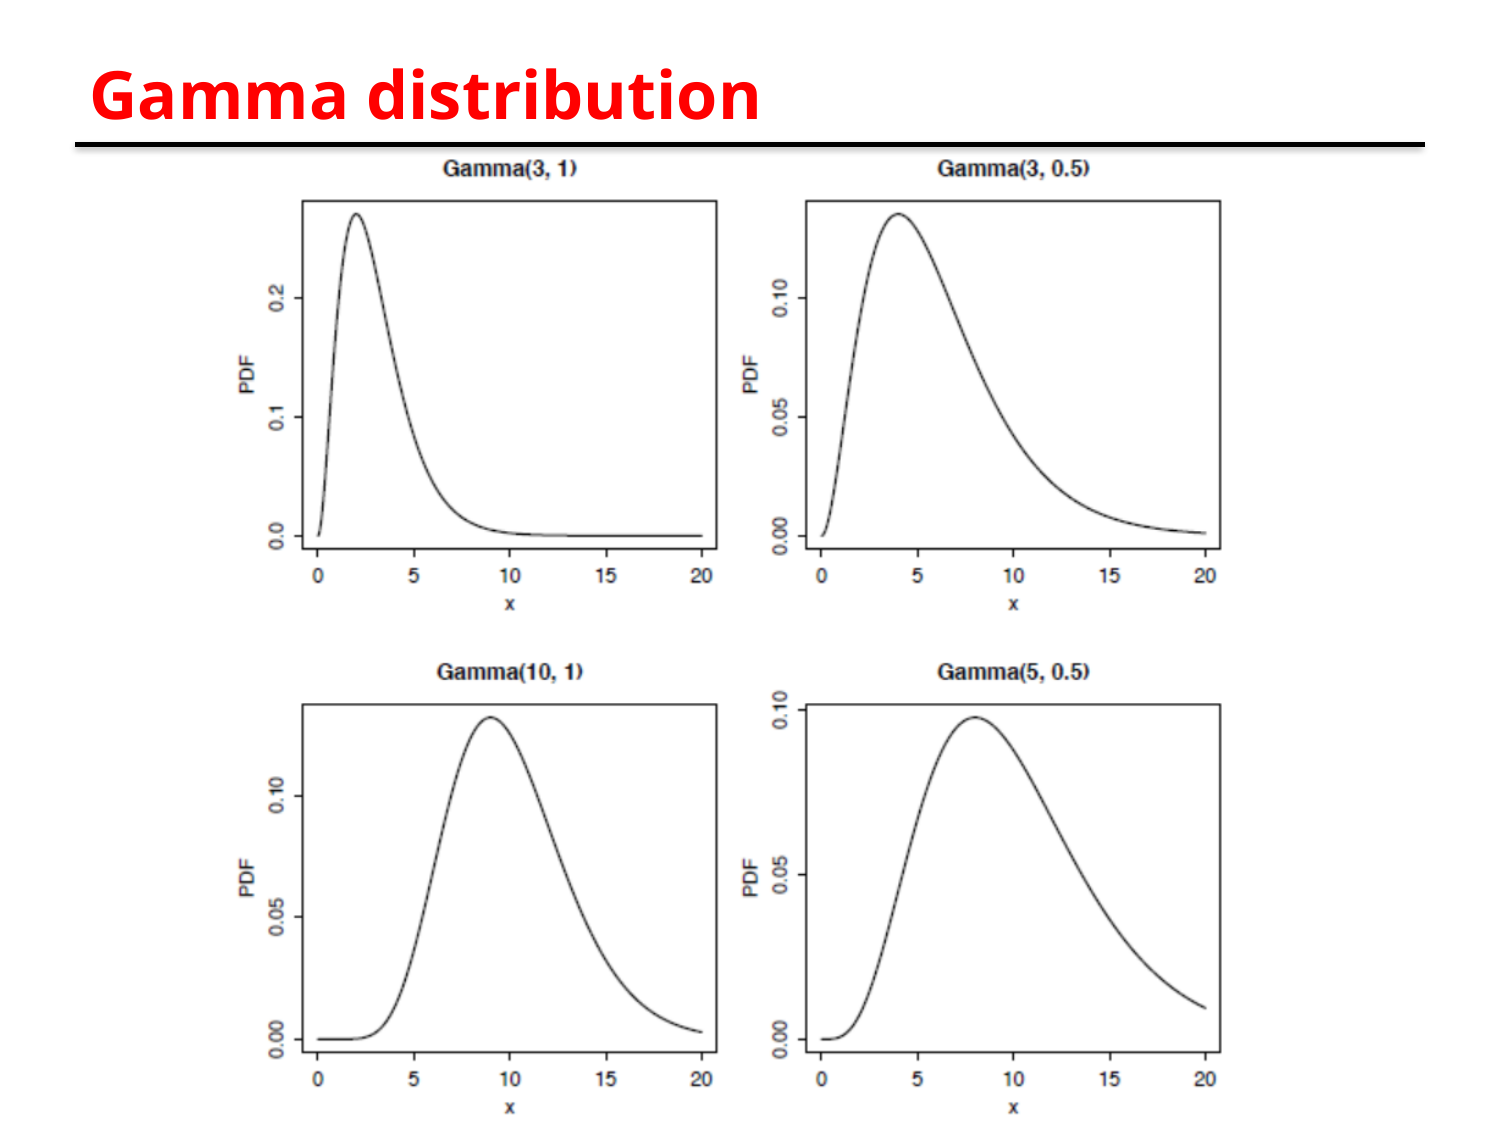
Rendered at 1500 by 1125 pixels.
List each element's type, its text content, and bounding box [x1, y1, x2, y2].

title Gamma distribution [75, 45, 1425, 145]
picture [234, 157, 1234, 1119]
